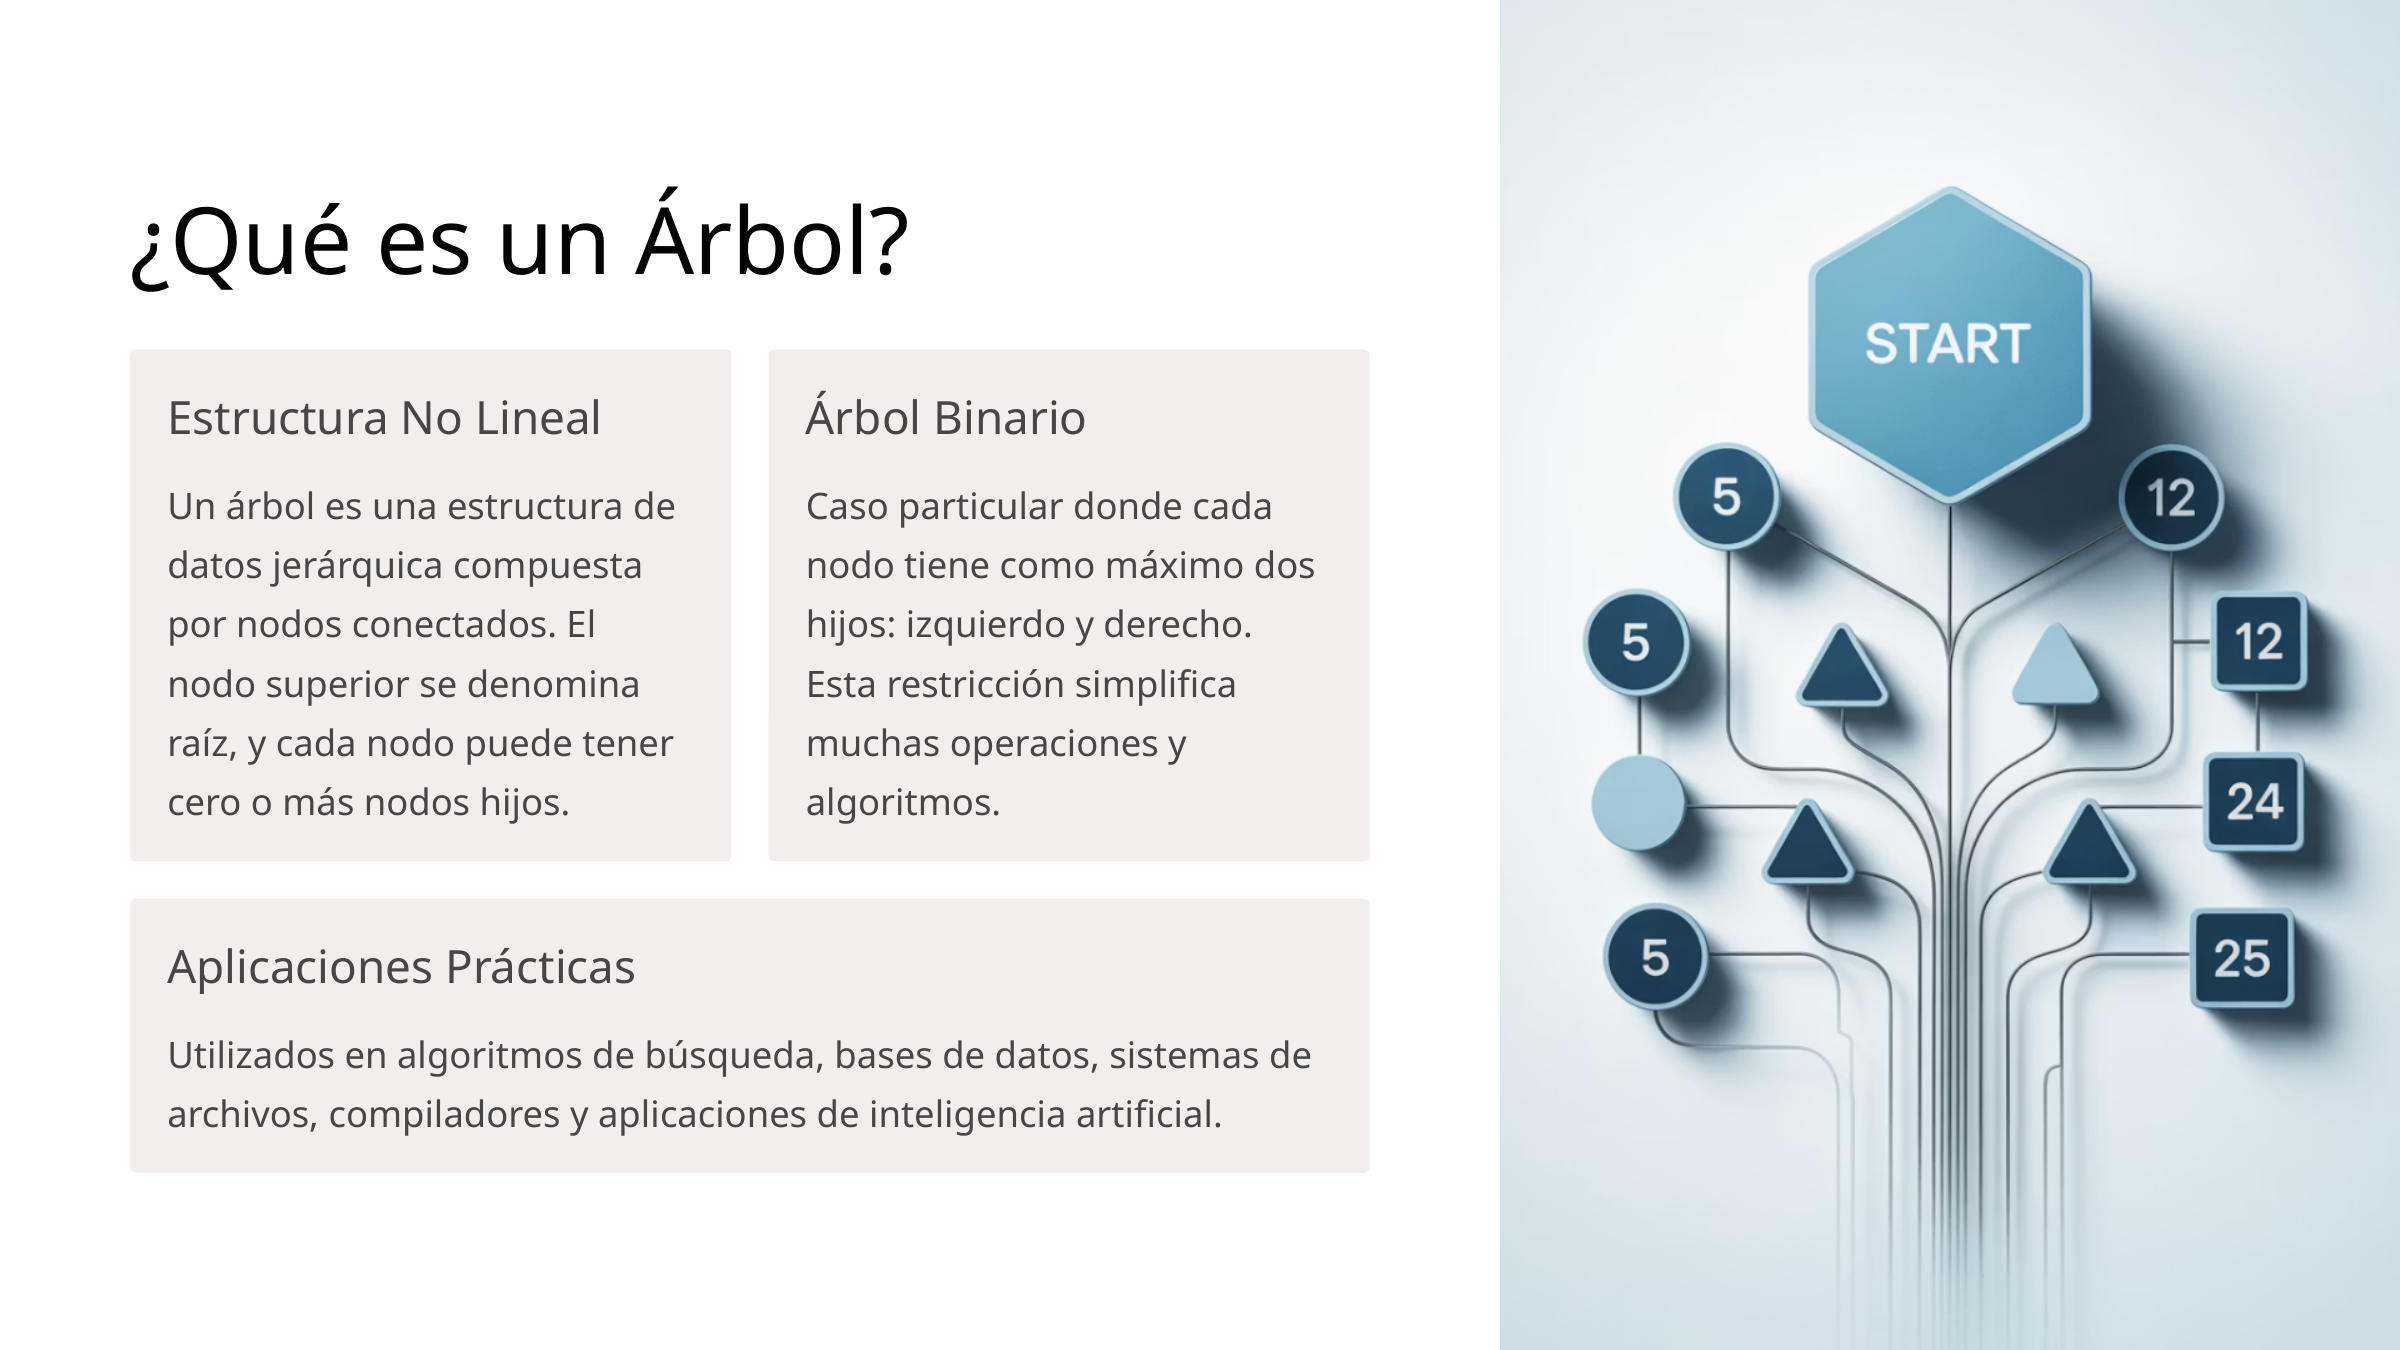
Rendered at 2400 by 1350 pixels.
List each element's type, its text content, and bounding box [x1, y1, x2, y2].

picture [1499, 0, 2400, 1350]
text_box Un árbol es una estructura de datos jerárquica compuesta por nodos conectados. El nodo superior se denomina raíz, y cada nodo puede tener cero o más nodos hijos. [167, 467, 695, 825]
text_box Aplicaciones Prácticas [167, 935, 679, 994]
text_box [130, 349, 732, 862]
text_box Árbol Binario [805, 386, 1271, 445]
text_box Estructura No Lineal [167, 386, 633, 445]
text_box [768, 349, 1370, 862]
text_box ¿Qué es un Árbol? [130, 177, 1061, 294]
text_box [130, 898, 1370, 1173]
text_box Utilizados en algoritmos de búsqueda, bases de datos, sistemas de archivos, compiladores y aplicaciones de inteligencia artificial. [167, 1016, 1333, 1136]
text_box Caso particular donde cada nodo tiene como máximo dos hijos: izquierdo y derecho. Esta restricción simplifica muchas operaciones y algoritmos. [805, 467, 1333, 825]
